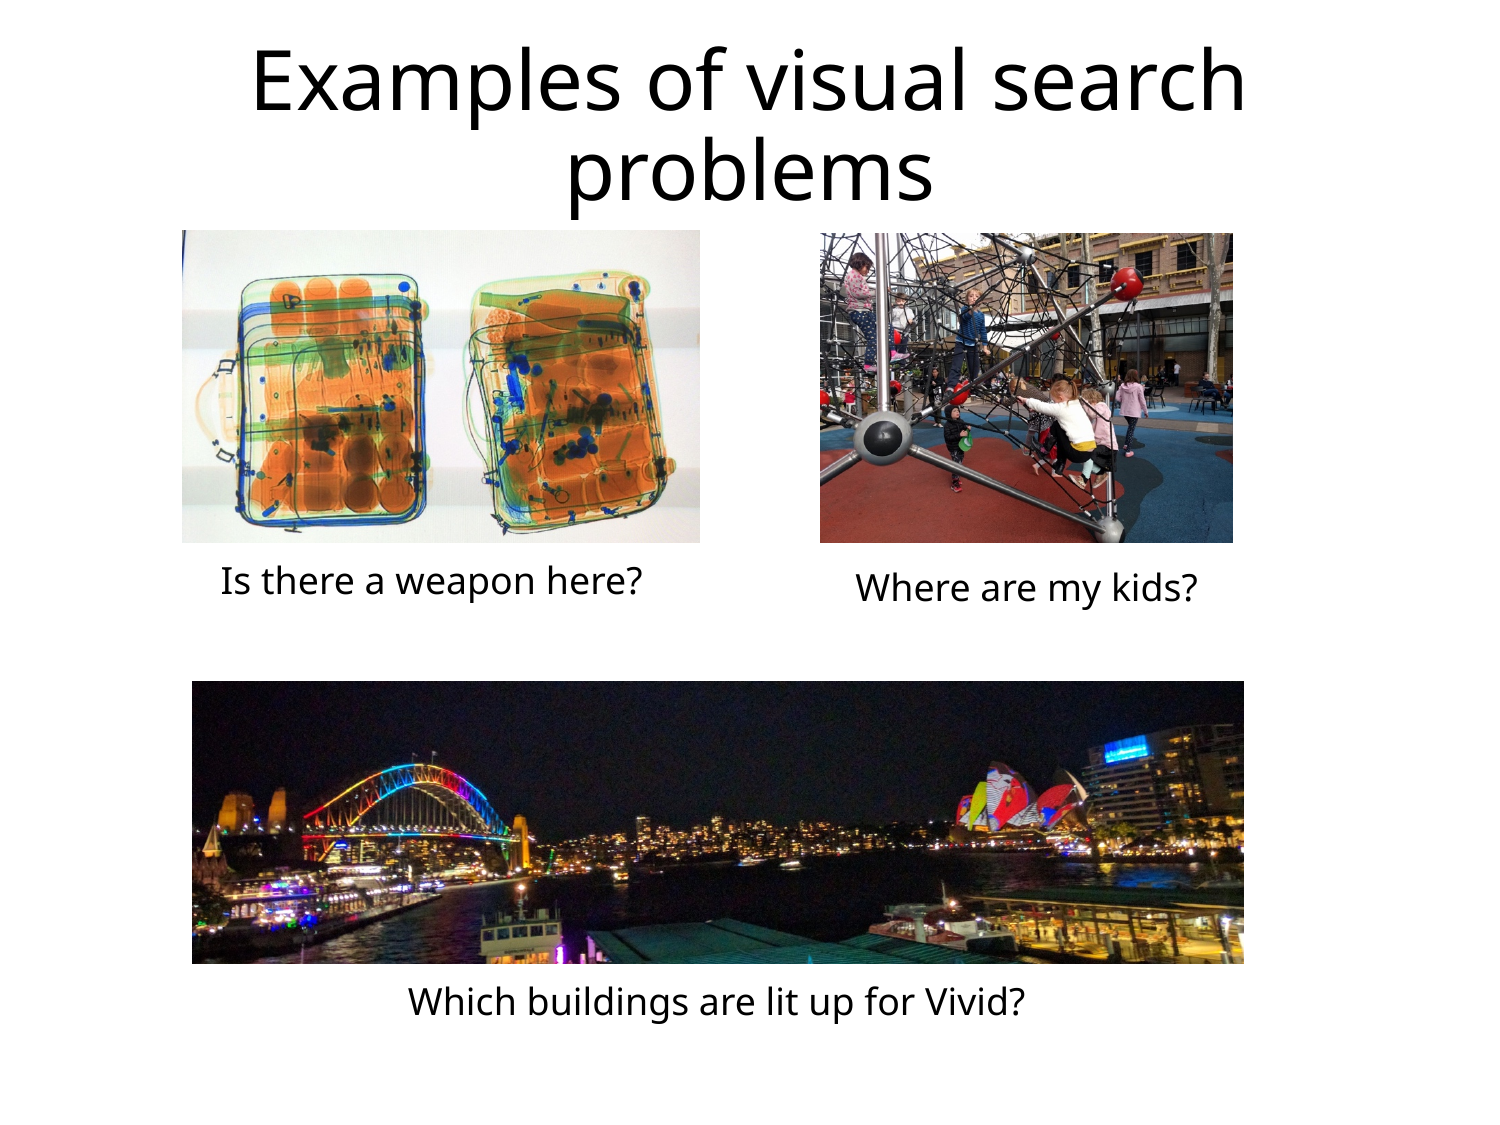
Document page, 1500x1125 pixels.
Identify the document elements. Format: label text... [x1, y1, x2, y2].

text_box Which buildings are lit up for Vivid? [393, 970, 1041, 1031]
picture [192, 681, 1244, 964]
picture [182, 230, 701, 543]
title Examples of visual search problems [103, 59, 1397, 198]
text_box Is there a weapon here? [205, 549, 658, 610]
picture [820, 233, 1233, 543]
text_box Where are my kids? [840, 556, 1214, 617]
